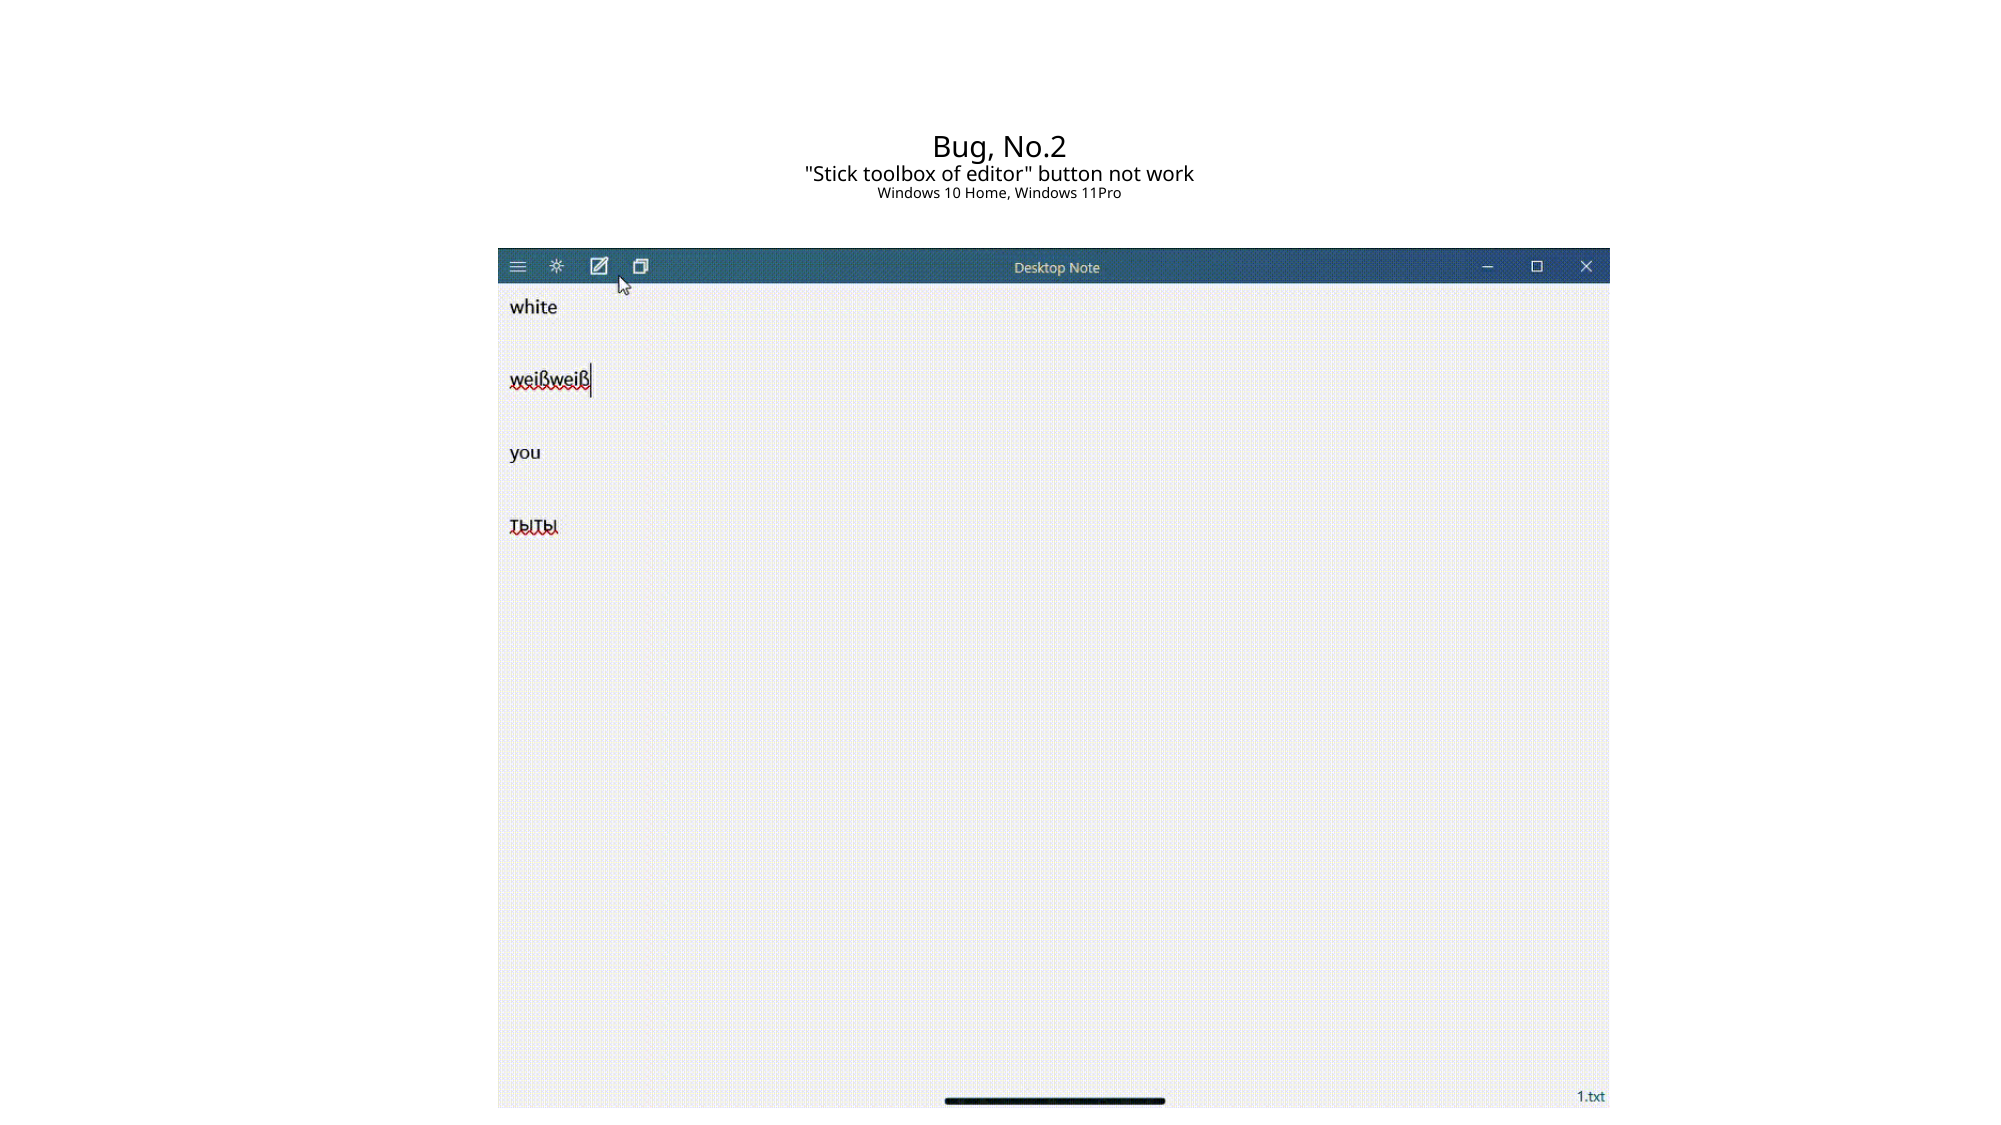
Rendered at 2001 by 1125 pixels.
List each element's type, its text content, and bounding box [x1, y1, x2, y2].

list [498, 248, 1610, 1108]
title Bug, No.2 "Stick toolbox of editor" button not work Windows 10 Home, Windows 11Pro [137, 123, 1863, 278]
